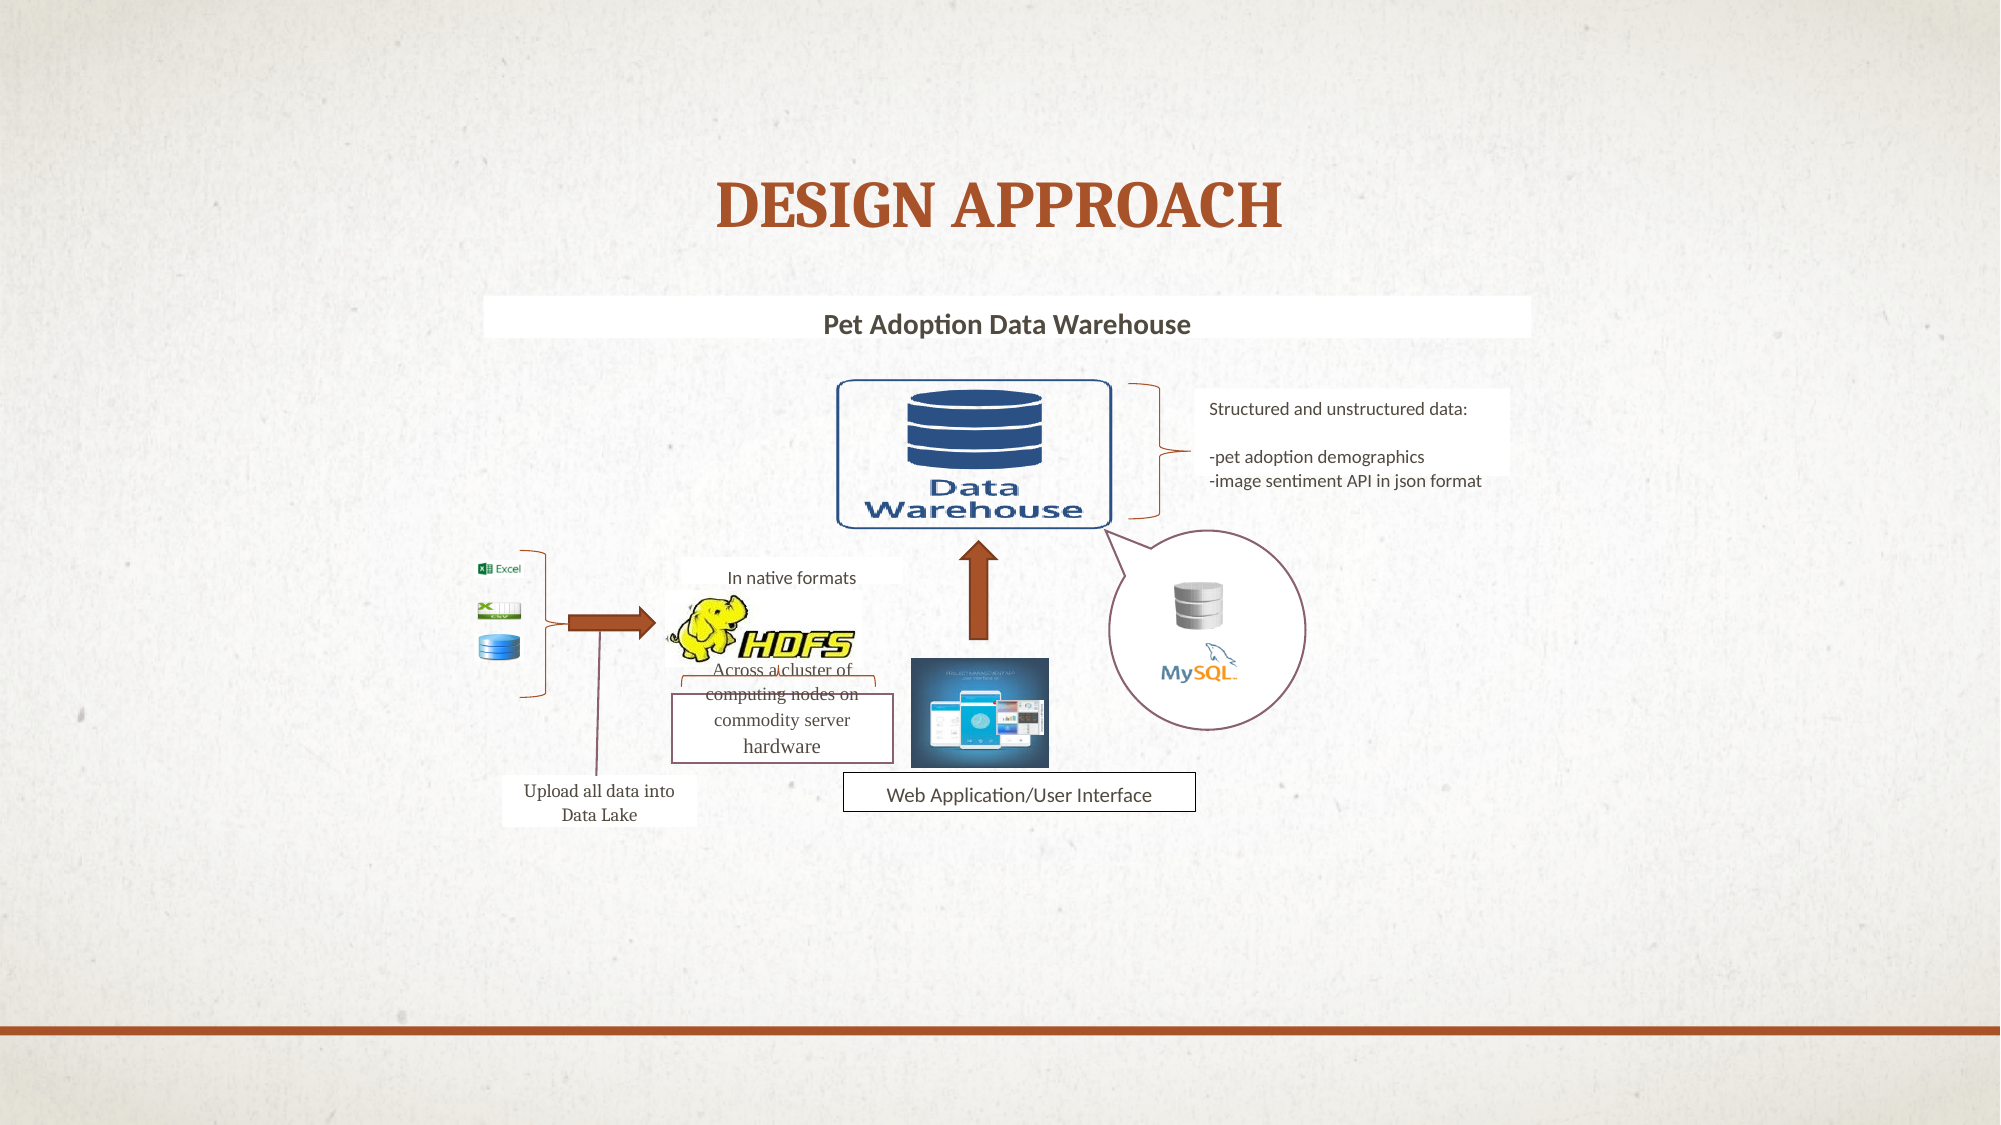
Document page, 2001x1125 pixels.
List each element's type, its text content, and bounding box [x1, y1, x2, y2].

chart [212, 299, 1788, 975]
title Design Approach [212, 62, 1788, 250]
picture [0, 0, 2001, 1125]
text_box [468, 295, 1532, 913]
